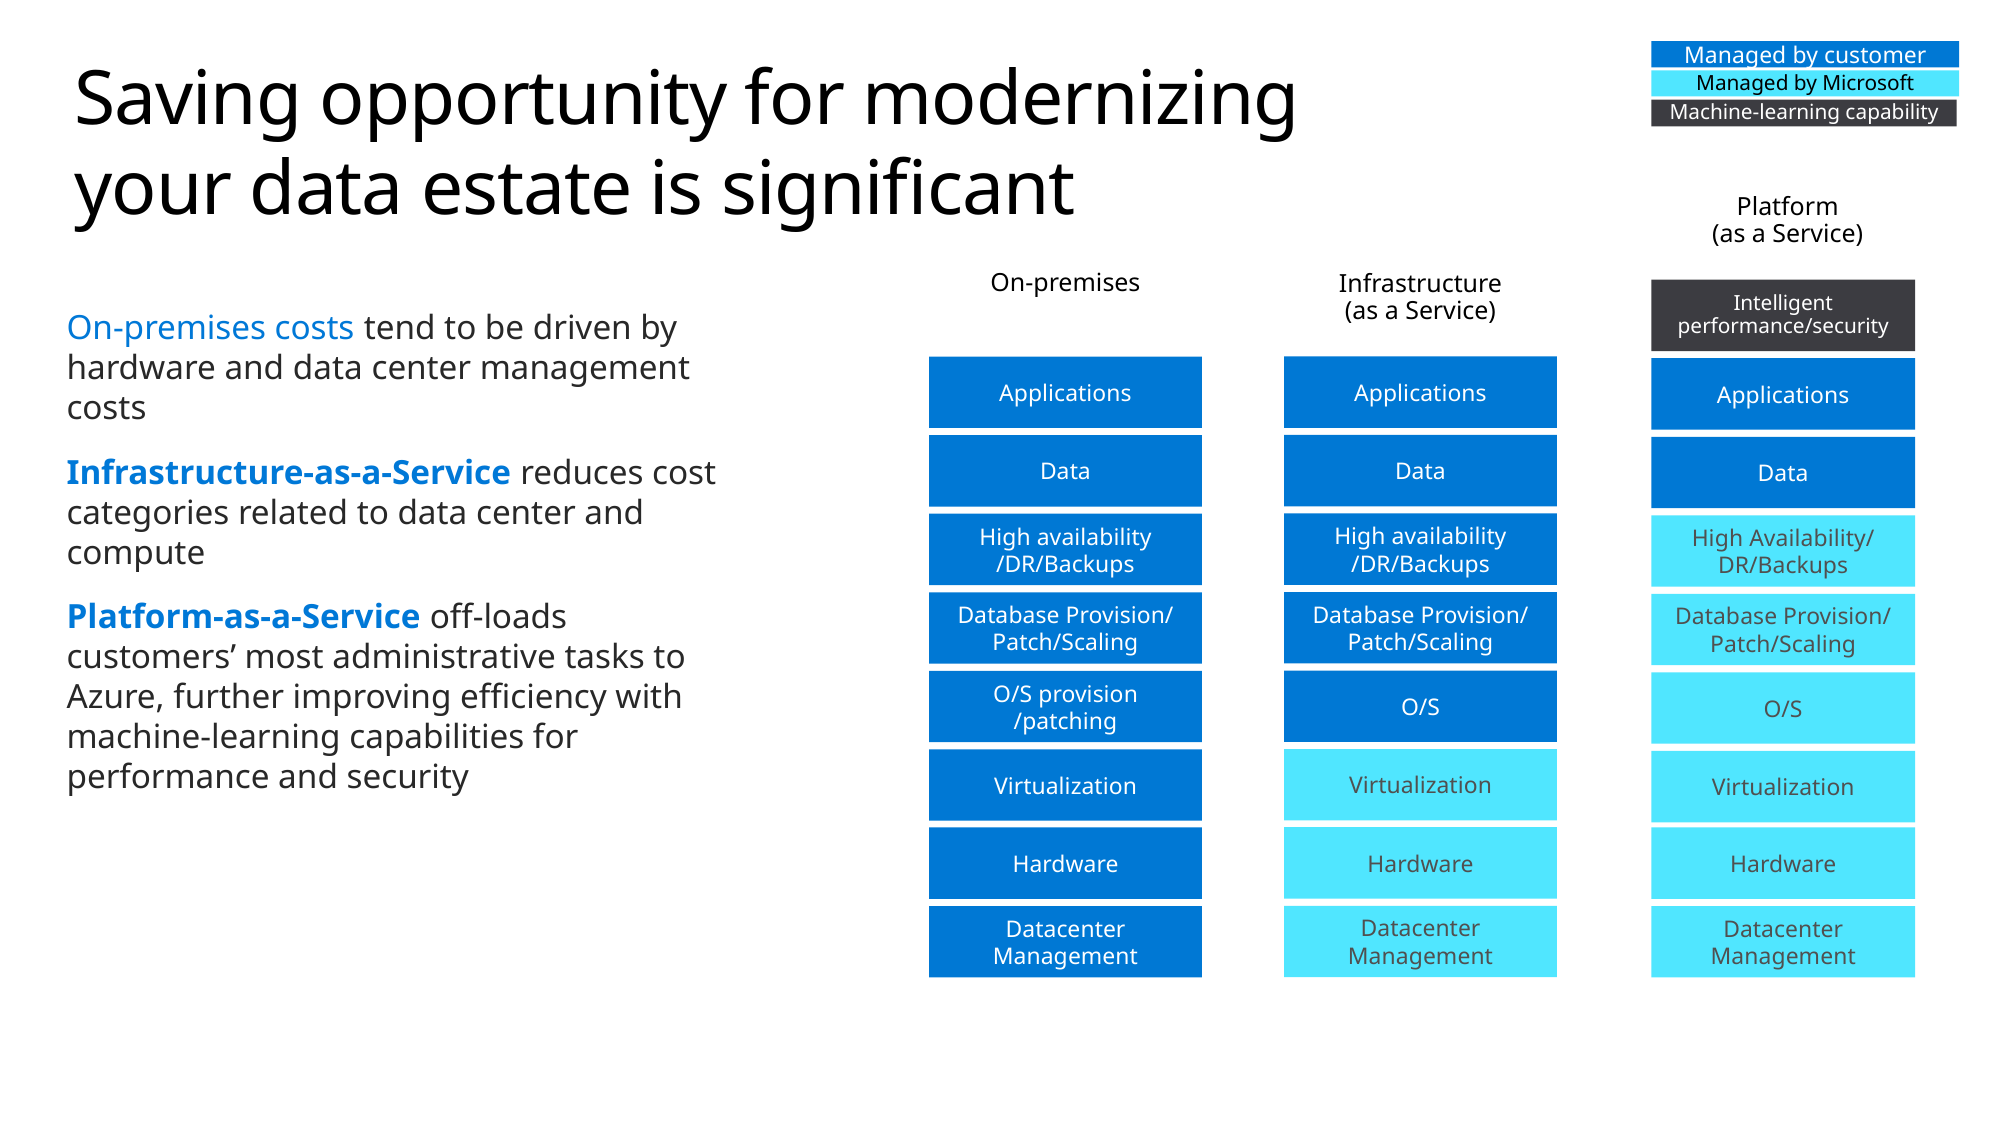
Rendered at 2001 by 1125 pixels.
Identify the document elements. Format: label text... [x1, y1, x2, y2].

text_box Database Provision/ Patch/Scaling [929, 592, 1202, 664]
text_box O/S [1651, 672, 1916, 744]
text_box O/S [1284, 670, 1557, 742]
text_box Data [1651, 436, 1916, 509]
text_box Applications [1651, 358, 1916, 430]
text_box Intelligent performance/security [1651, 279, 1916, 352]
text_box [1651, 40, 1960, 127]
text_box Data [1284, 434, 1557, 507]
text_box Applications [929, 356, 1202, 428]
text_box Infrastructure (as a Service) [1301, 256, 1540, 340]
text_box Applications [1284, 356, 1557, 428]
text_box Datacenter Management [929, 906, 1202, 978]
text_box Datacenter Management [1651, 906, 1916, 978]
text_box Data [929, 435, 1202, 507]
text_box On-premises [951, 256, 1180, 311]
text_box Platform (as a Service) [1677, 183, 1899, 263]
text_box High availability /DR/Backups [929, 513, 1202, 586]
text_box Hardware [929, 827, 1202, 899]
text_box Database Provision/ Patch/Scaling [1651, 593, 1916, 666]
text_box Datacenter Management [1284, 905, 1557, 978]
text_box Virtualization [929, 749, 1202, 821]
text_box O/S provision /patching [929, 670, 1202, 743]
text_box Database Provision/ Patch/Scaling [1284, 592, 1557, 664]
title Saving opportunity for modernizing your data estate is significant [74, 49, 1930, 183]
text_box High availability /DR/Backups [1284, 513, 1557, 585]
text_box High Availability/ DR/Backups [1651, 515, 1916, 587]
text_box On-premises costs tend to be driven by hardware and data center management costs Infrastructure-as-a-Service reduces cost categories related to data center and compute Platform-as-a-Service off-loads customers’ most administrative tasks to Azure, further improving efficiency with machine-learning capabilities for performance and security [51, 298, 762, 804]
text_box Virtualization [1651, 750, 1916, 823]
text_box Virtualization [1284, 749, 1557, 821]
text_box Hardware [1284, 827, 1557, 899]
text_box Hardware [1651, 827, 1916, 899]
